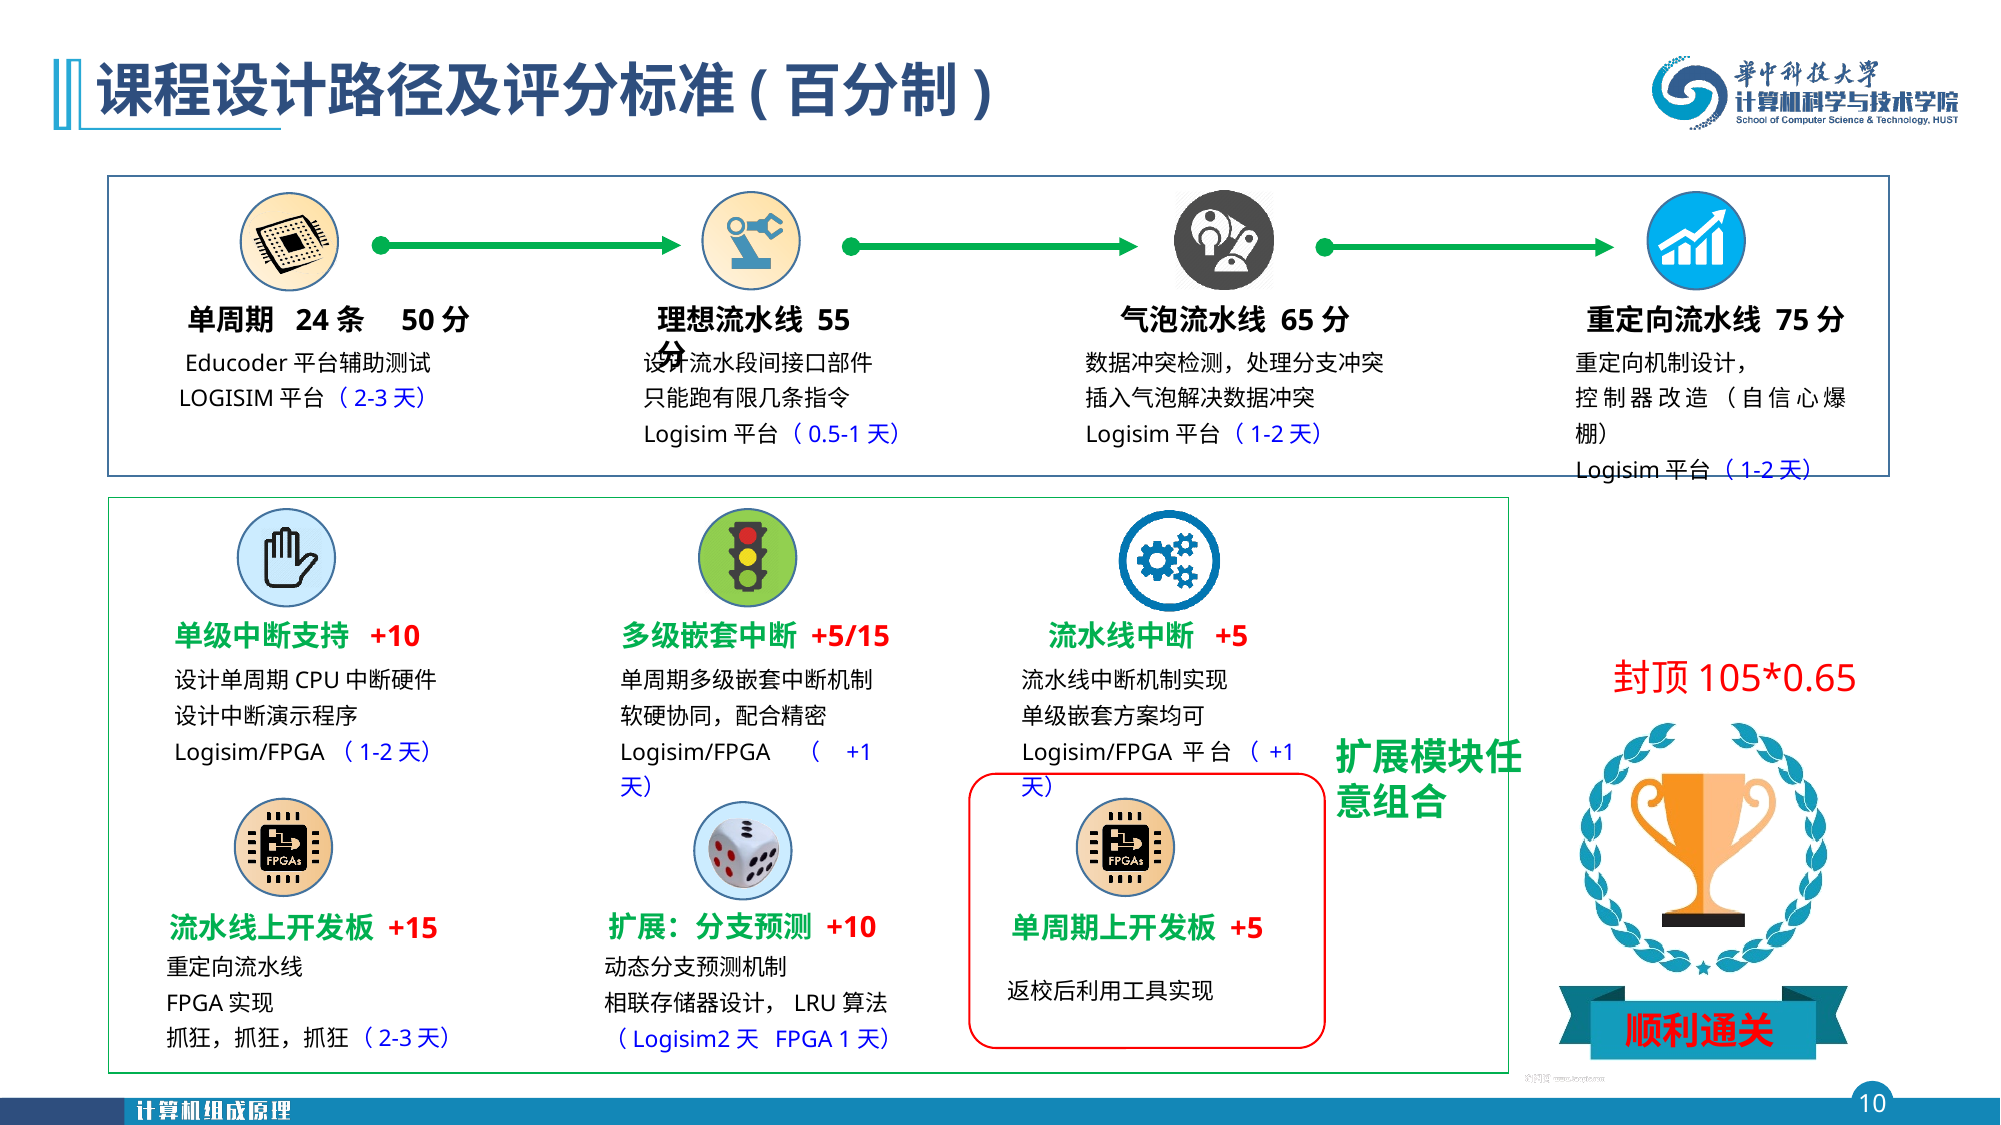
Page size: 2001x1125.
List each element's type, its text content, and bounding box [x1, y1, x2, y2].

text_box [1070, 190, 1409, 457]
text_box [107, 497, 1510, 1074]
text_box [1522, 700, 1884, 1087]
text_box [151, 798, 513, 1061]
text_box [107, 175, 1890, 477]
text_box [164, 193, 526, 420]
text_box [605, 509, 928, 774]
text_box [628, 192, 970, 457]
title 课程设计路径及评分标准(百分制) [80, 42, 1805, 144]
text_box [1006, 509, 1355, 774]
picture [1805, 56, 1958, 130]
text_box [993, 798, 1355, 1009]
text_box 扩展模块任意组合 [1320, 725, 1522, 831]
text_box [589, 802, 952, 1061]
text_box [159, 509, 467, 774]
text_box 封顶105*0.65 [1598, 646, 1873, 700]
text_box [968, 772, 1326, 1050]
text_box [1560, 192, 1862, 457]
